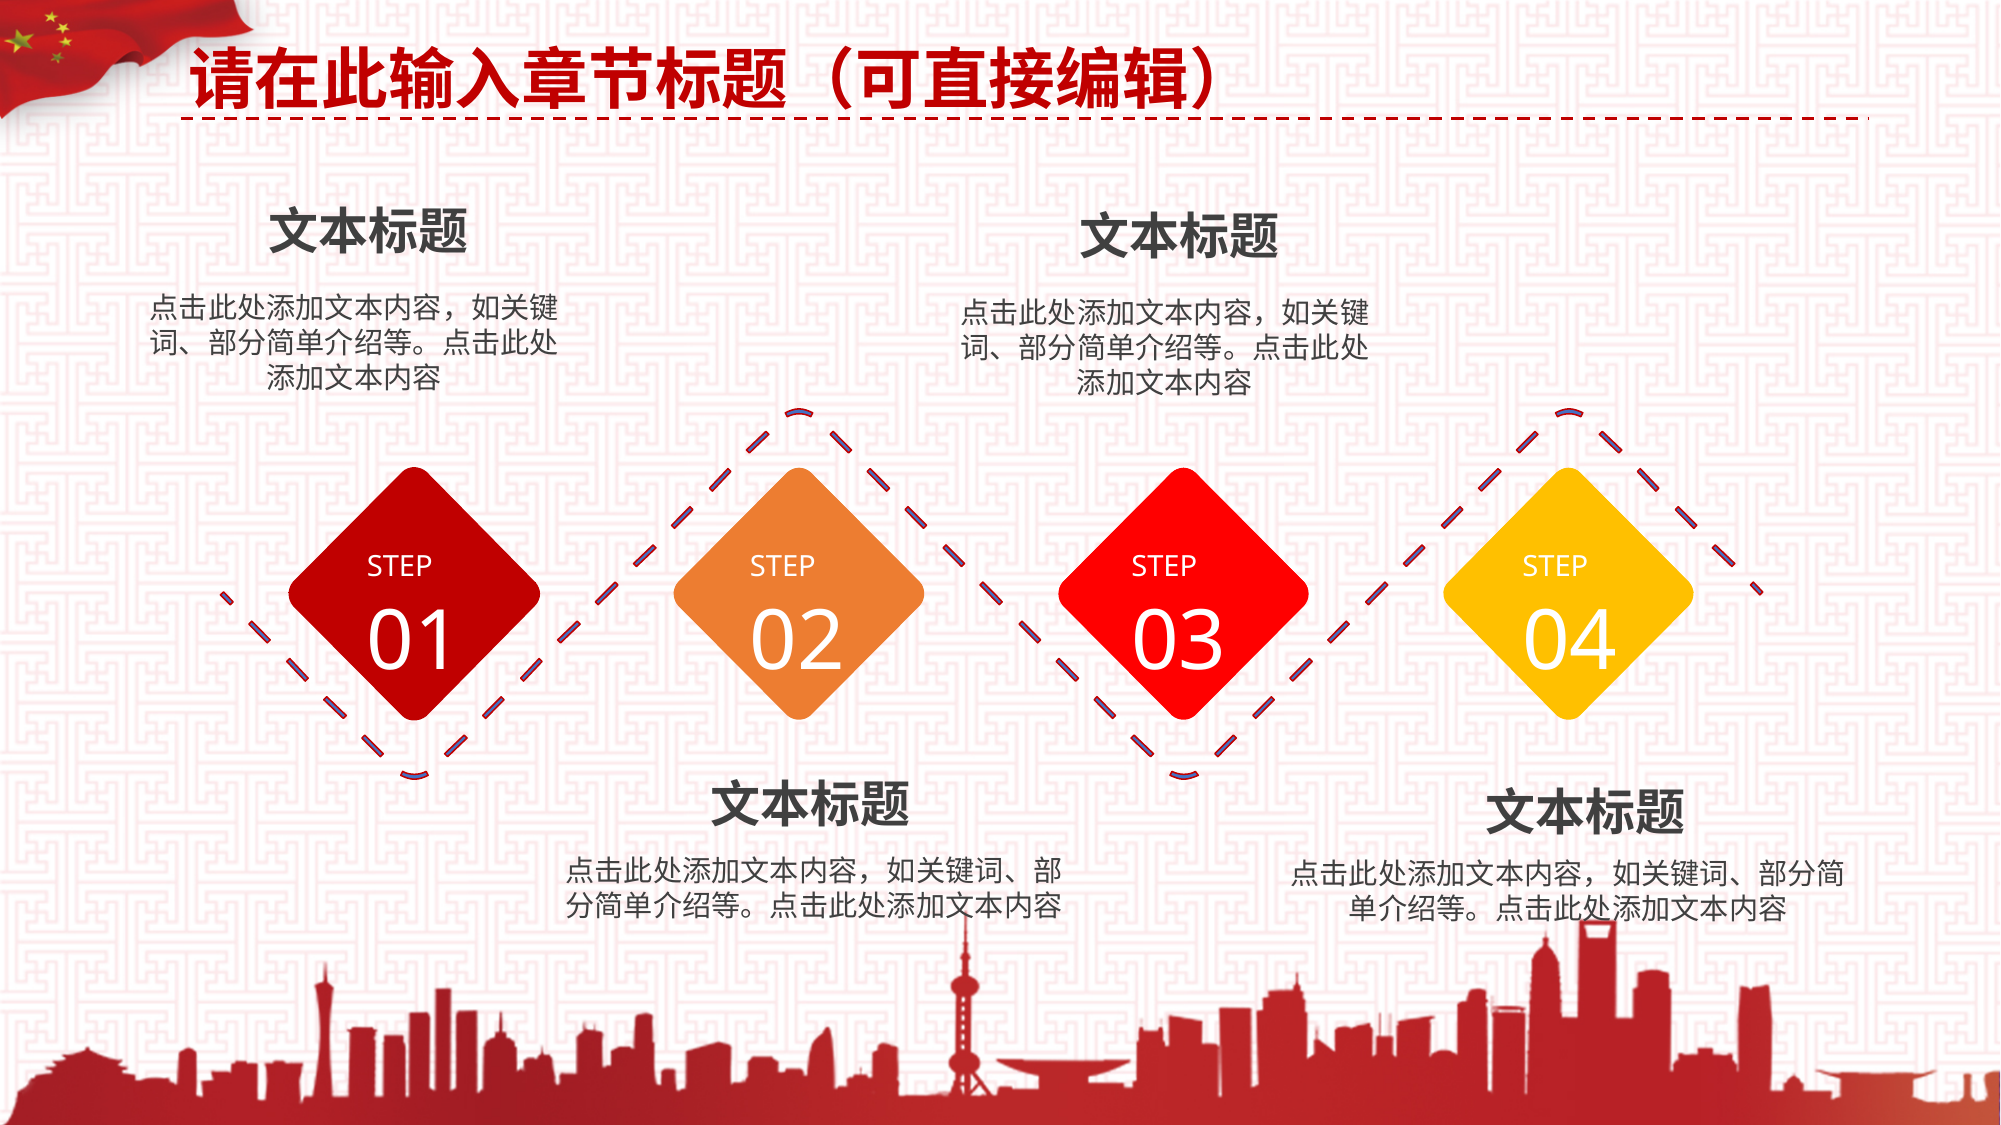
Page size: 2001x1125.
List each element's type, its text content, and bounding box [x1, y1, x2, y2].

text_box 文本标题 [1441, 780, 1730, 848]
text_box 文本标题 [666, 780, 955, 840]
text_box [220, 408, 1763, 780]
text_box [1441, 466, 1695, 722]
text_box 点击此处添加文本内容，如关键词、部分简单介绍等。点击此处添加文本内容 [540, 844, 1088, 930]
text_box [287, 466, 541, 722]
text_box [1056, 466, 1311, 722]
text_box 点击此处添加文本内容，如关键词、部分简单介绍等。点击此处添加文本内容 [130, 282, 578, 402]
text_box 点击此处添加文本内容，如关键词、部分简单介绍等。点击此处添加文本内容 [941, 287, 1388, 407]
text_box 文本标题 [1035, 197, 1324, 273]
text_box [672, 466, 926, 722]
text_box 文本标题 [224, 192, 513, 267]
text_box 点击此处添加文本内容，如关键词、部分简单介绍等。点击此处添加文本内容 [1273, 848, 1864, 933]
picture [0, 0, 2001, 1125]
